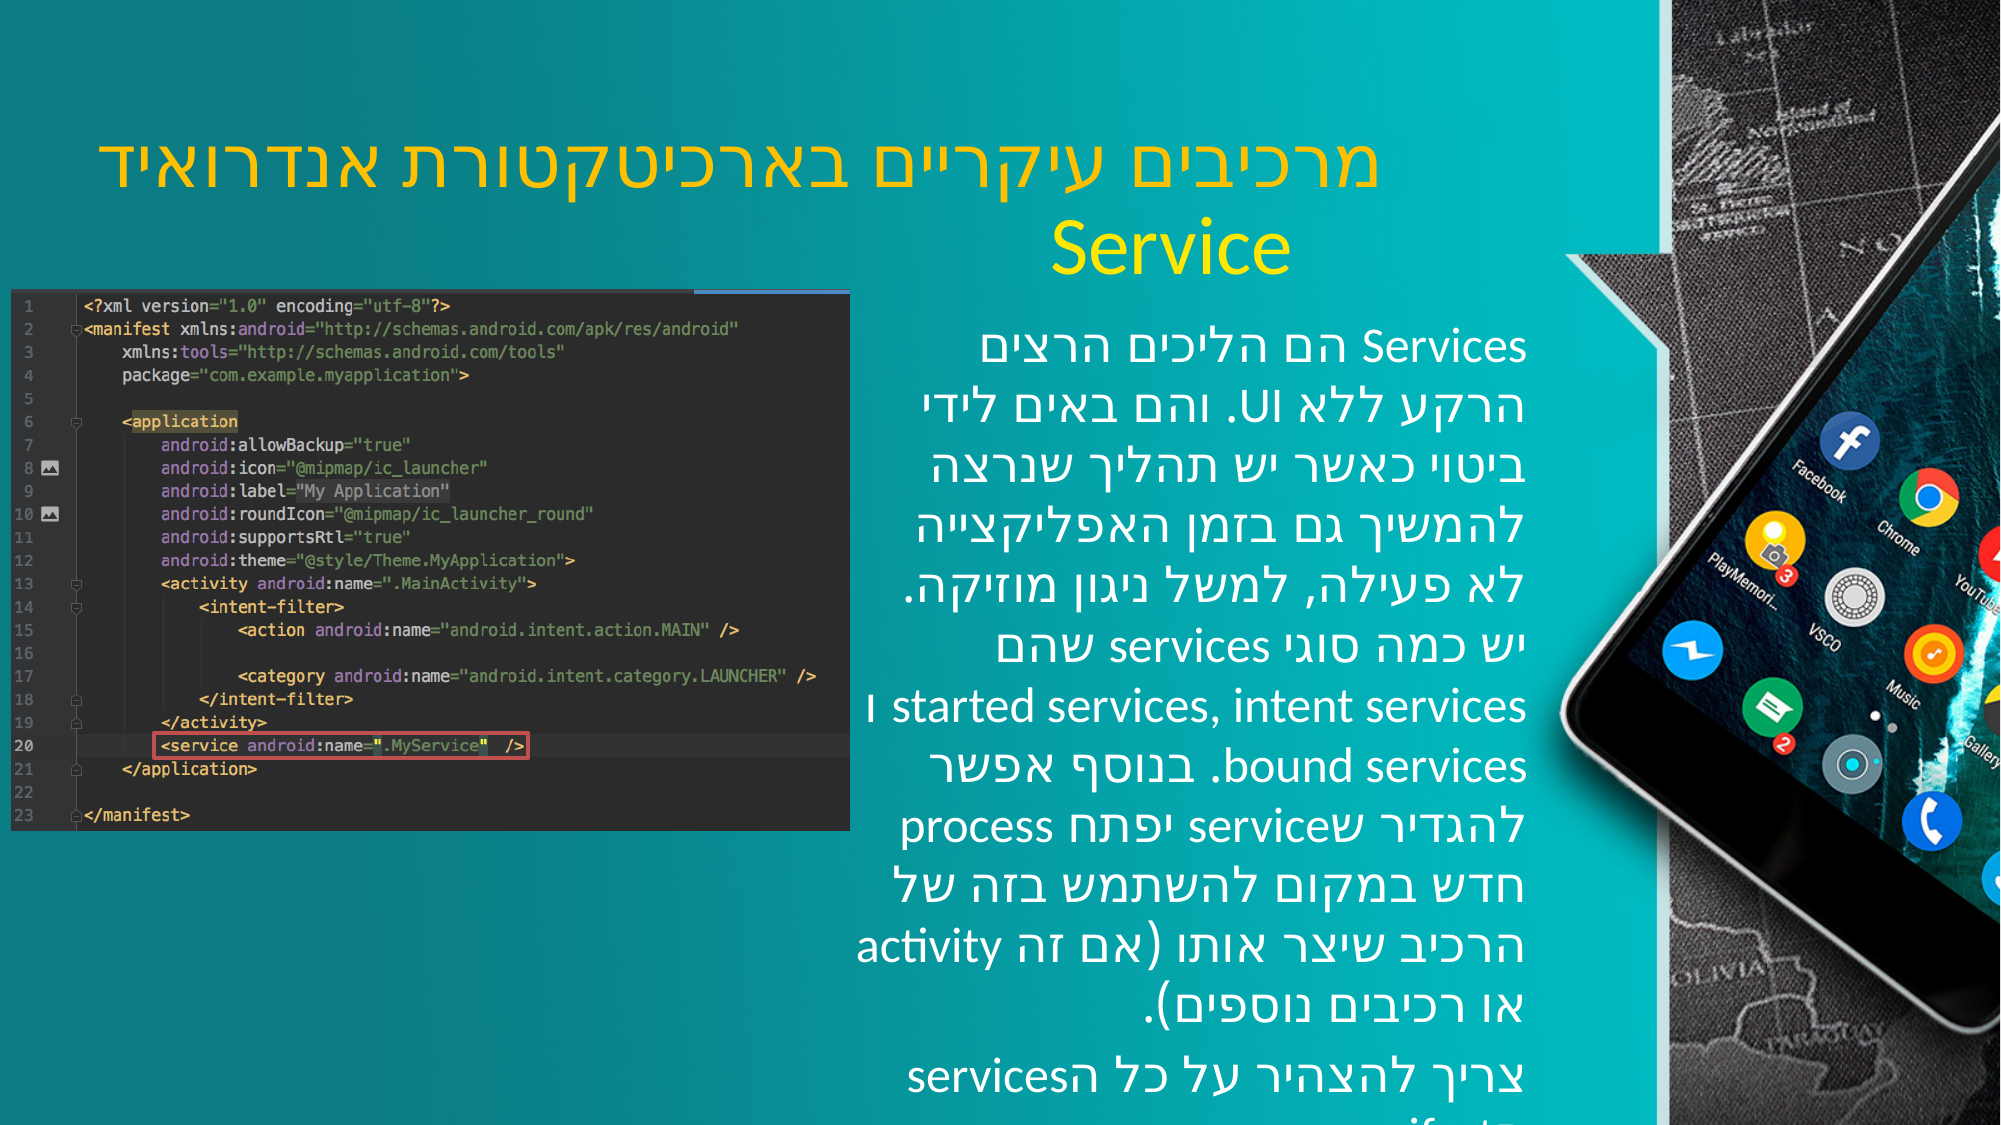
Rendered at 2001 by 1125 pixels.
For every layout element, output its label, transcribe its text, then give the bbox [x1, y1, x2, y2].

text_box Service [98, 178, 1309, 287]
picture [1995, 876, 2001, 889]
list Services הם הליכים הרצים הרקע ללא UI. והם באים לידי ביטוי כאשר יש תהליך שנרצה להמשיך גם בזמן האפליקצייה לא פעילה, למשל ניגון מוזיקה. יש כמה סוגי services שהם started services, intent services ו bound services. בנוסף אפשר להגדיר שservice יפתח process חדש במקום להשתמש בזה של הרכיב שיצר אותו (אם זה activity או רכיבים נוספים). צריך להצהיר על כל הservices הmanifest. [838, 305, 1543, 1095]
picture [0, 0, 2001, 1125]
title מרכיבים עיקריים בארכיטקטורת אנדרואיד [42, 94, 1401, 221]
